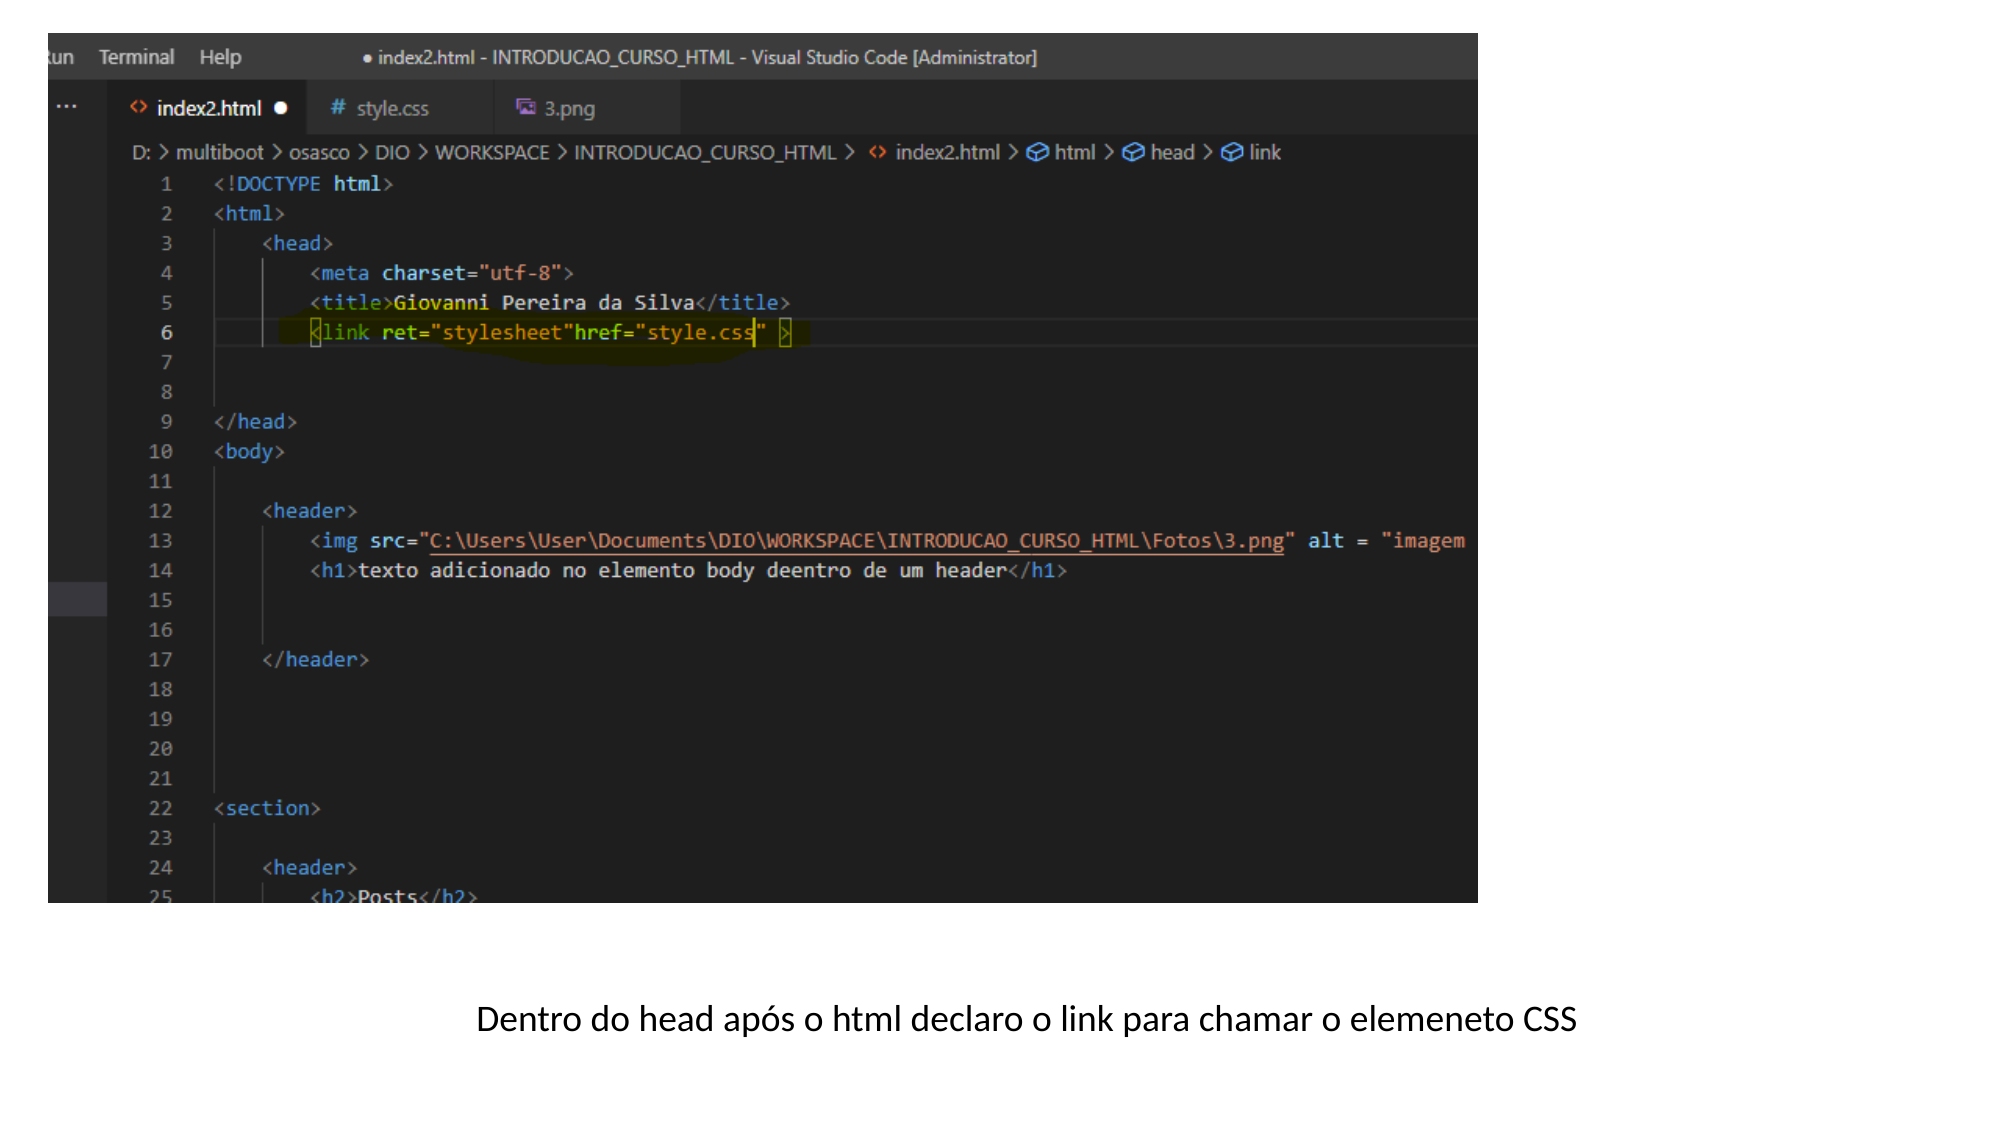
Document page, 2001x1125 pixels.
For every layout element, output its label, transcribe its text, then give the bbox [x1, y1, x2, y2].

picture [48, 33, 1478, 903]
text_box Dentro do head após o html declaro o link para chamar o elemeneto CSS [461, 987, 1594, 1047]
